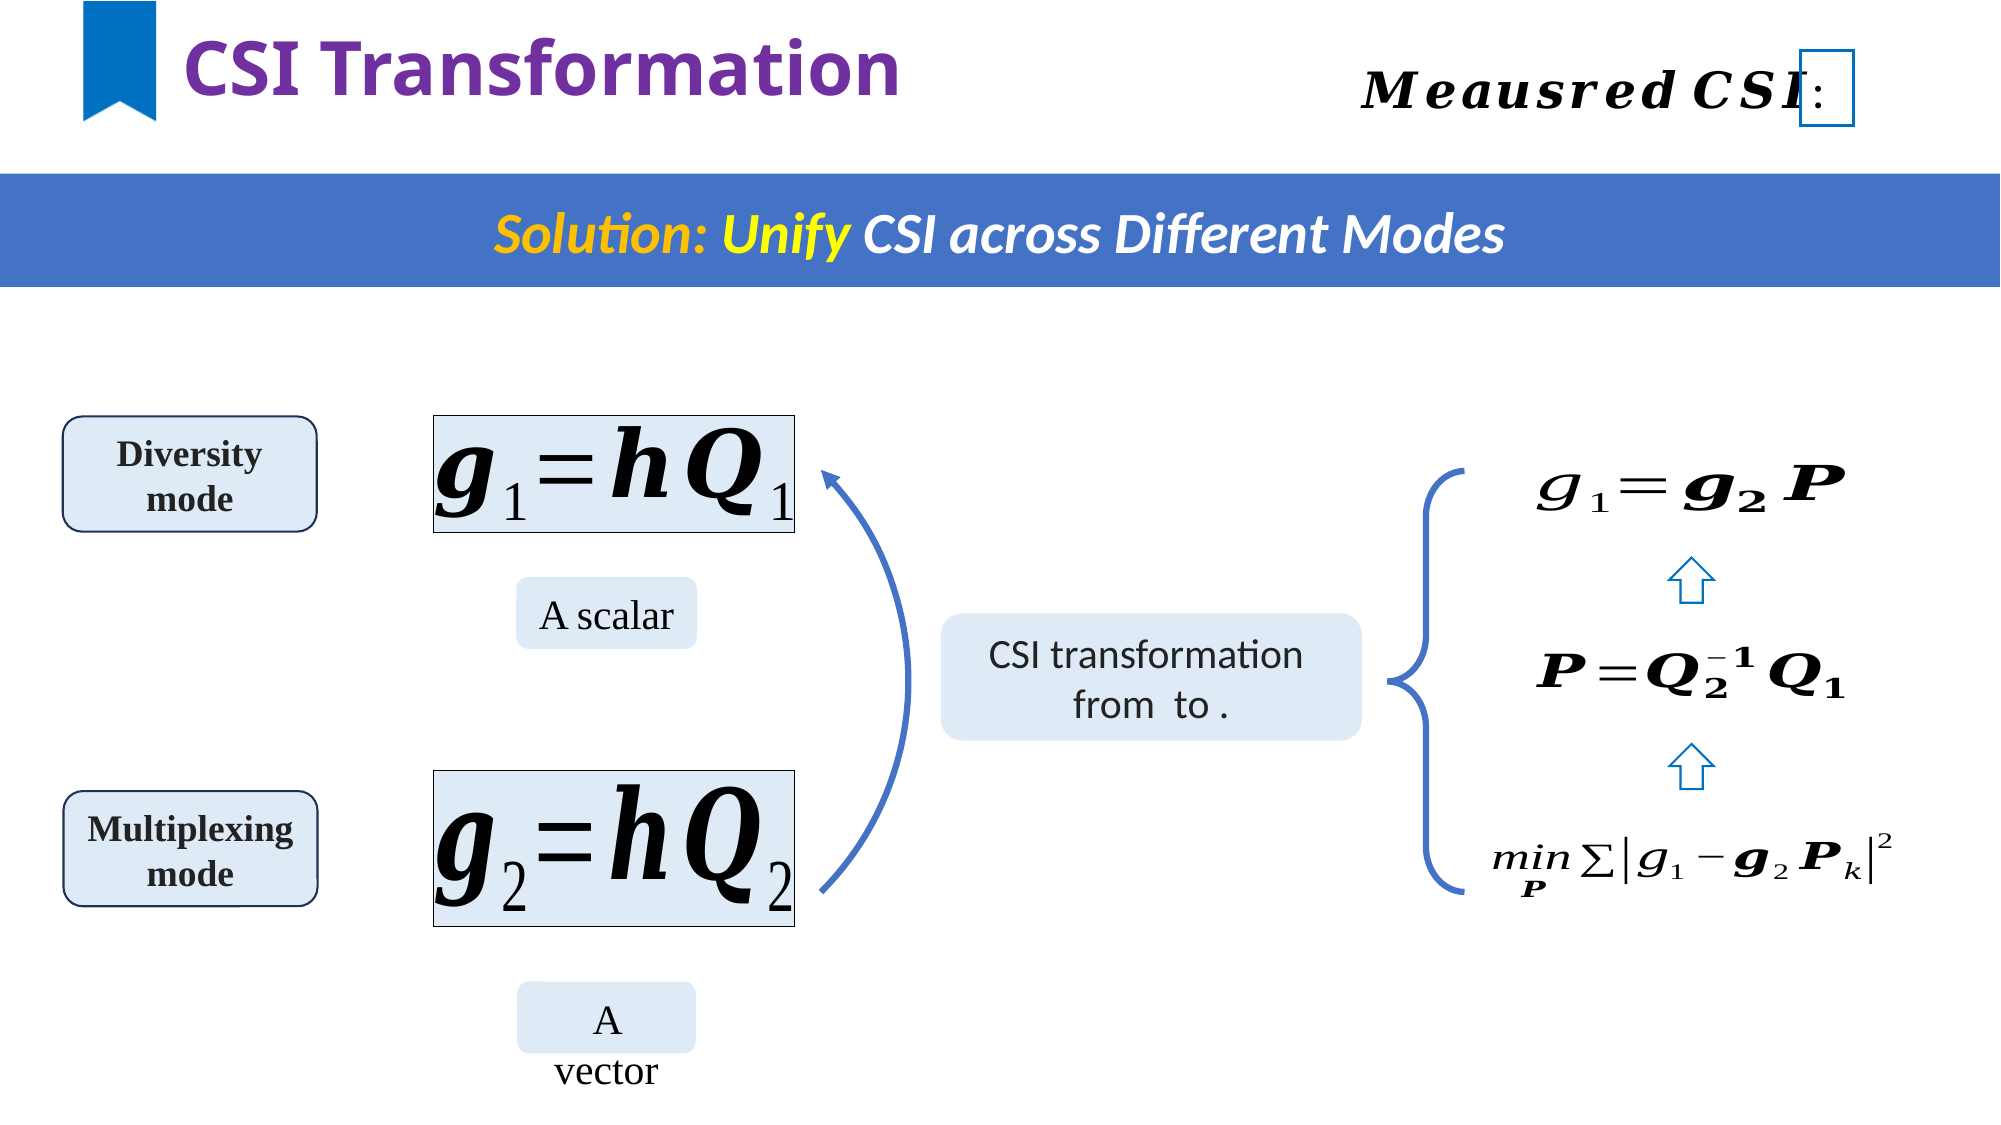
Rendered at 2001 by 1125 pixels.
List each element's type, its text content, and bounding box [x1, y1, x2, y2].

text_box [609, 469, 909, 893]
text_box [1387, 470, 1465, 893]
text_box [1491, 458, 1892, 903]
text_box Diversity mode [61, 415, 318, 533]
text_box A scalar [516, 576, 697, 649]
text_box Multiplexing mode [62, 790, 319, 908]
text_box A vector [517, 981, 696, 1054]
picture [80, 1, 164, 127]
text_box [1215, 50, 1978, 127]
text_box Solution: Unify CSI across Different Modes [0, 172, 2000, 288]
text_box CSI Transformation [166, 7, 1238, 124]
